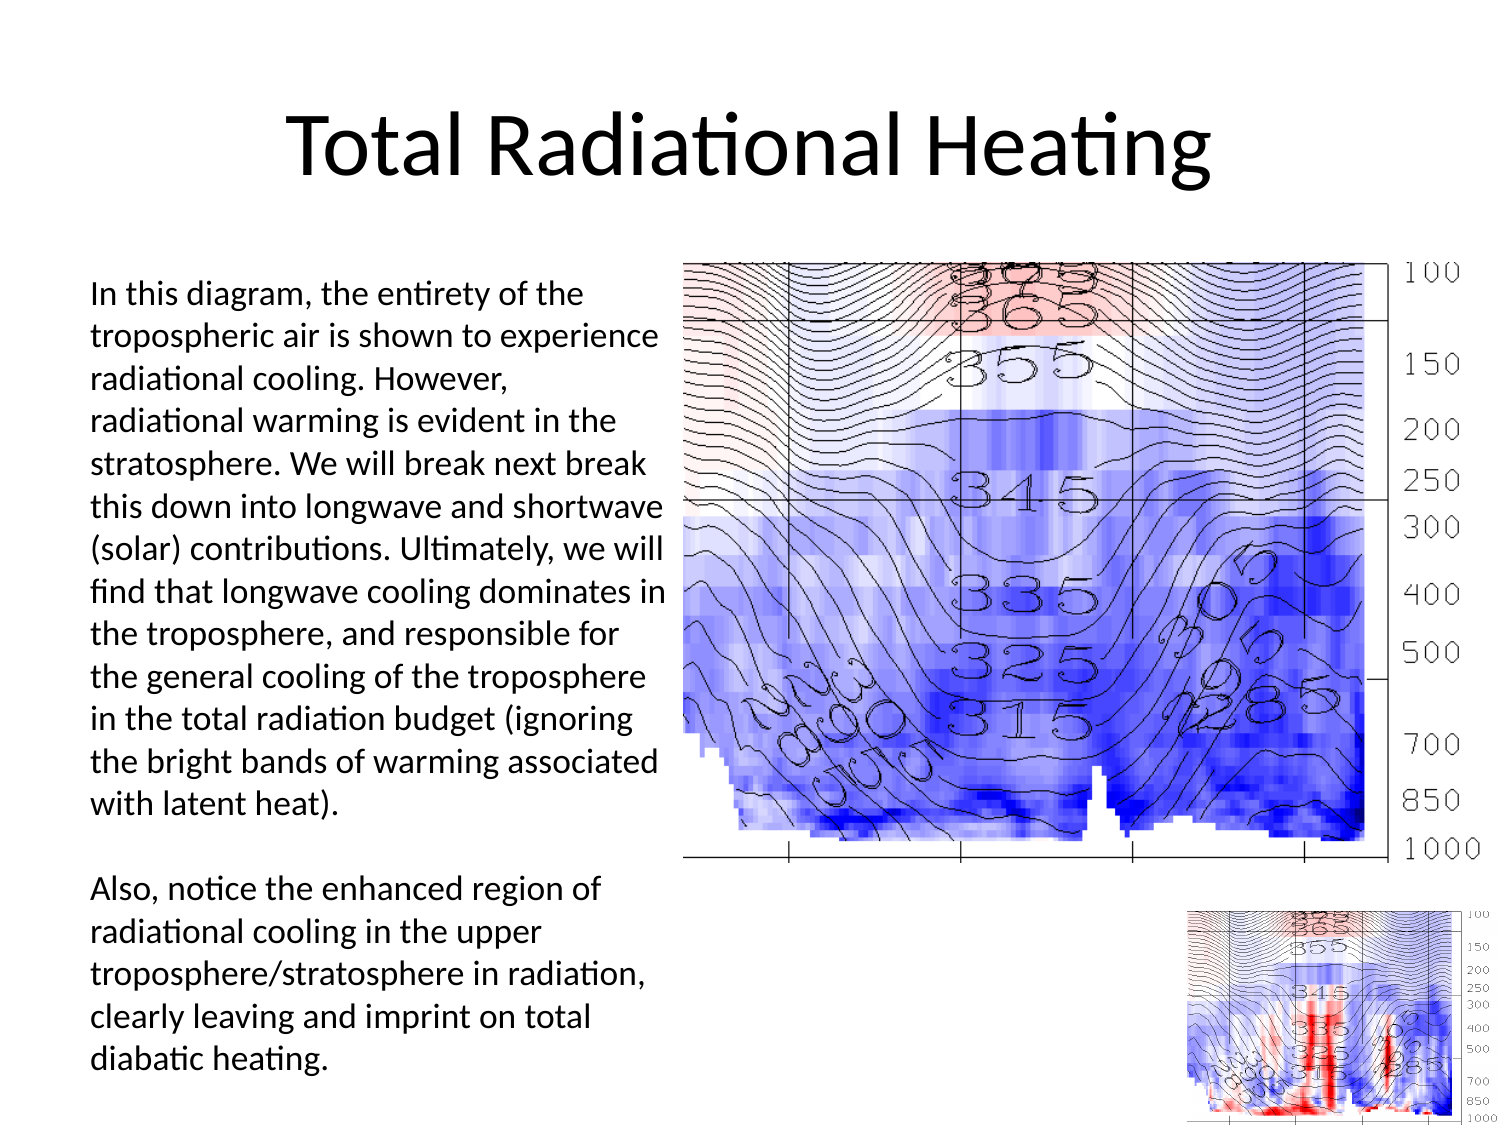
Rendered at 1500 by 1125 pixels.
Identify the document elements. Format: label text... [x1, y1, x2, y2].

picture [683, 262, 1489, 863]
title Total Radiational Heating [75, 45, 1425, 233]
picture [1186, 911, 1500, 1125]
list In this diagram, the entirety of the tropospheric air is shown to experience radiational cooling. However, radiational warming is evident in the stratosphere. We will break next break this down into longwave and shortwave (solar) contributions. Ultimately, we will find that longwave cooling dominates in the troposphere, and responsible for the general cooling of the troposphere in the total radiation budget (ignoring the bright bands of warming associated with latent heat). Also, notice the enhanced region of radiational cooling in the upper troposphere/stratosphere in radiation, clearly leaving and imprint on total diabatic heating. [75, 262, 684, 1125]
